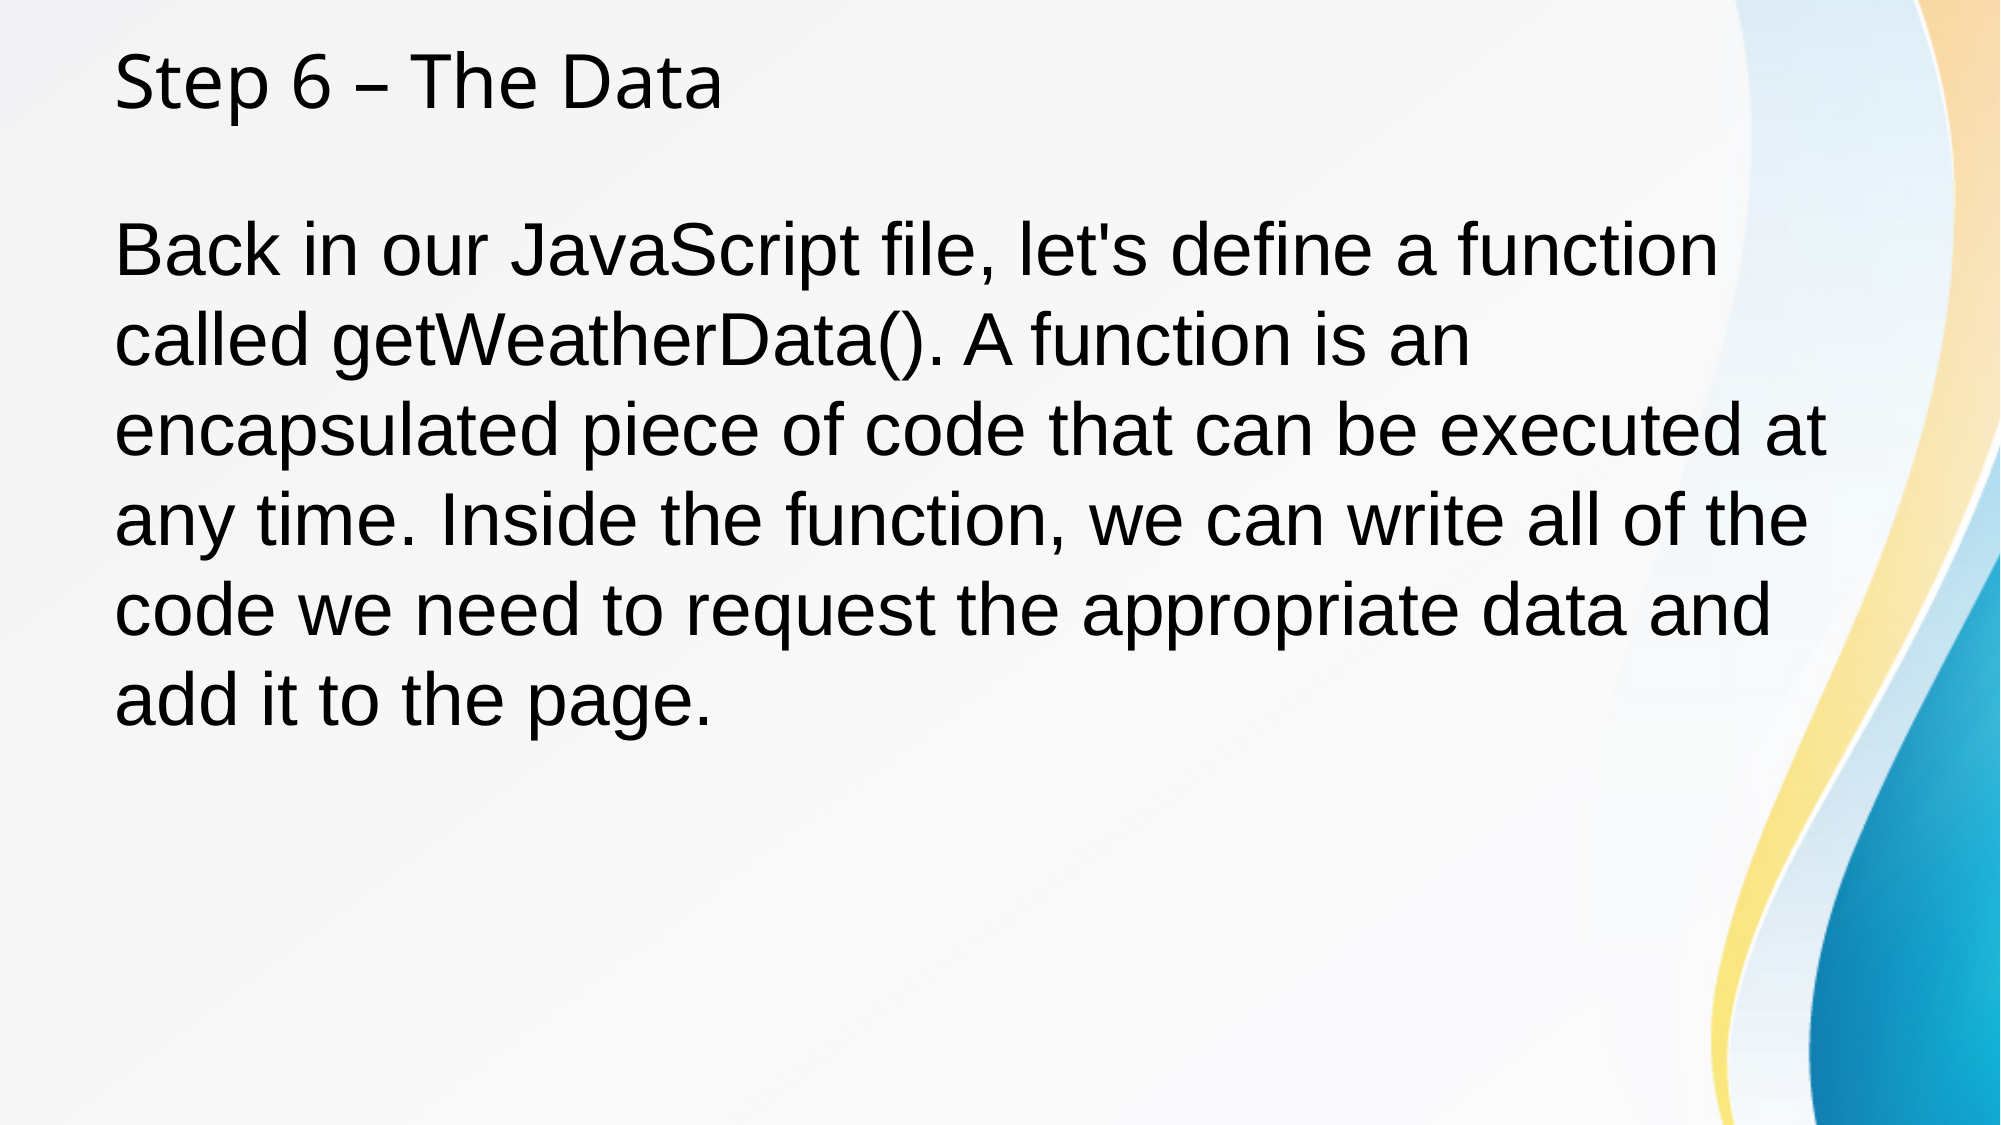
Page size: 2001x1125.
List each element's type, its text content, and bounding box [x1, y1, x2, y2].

picture [0, 0, 2001, 1125]
list Back in our JavaScript file, let's define a function called getWeatherData(). A function is an encapsulated piece of code that can be executed at any time. Inside the function, we can write all of the code we need to request the appropriate data and add it to the page. [99, 192, 1901, 1006]
title Step 6 – The Data [99, 30, 1901, 127]
